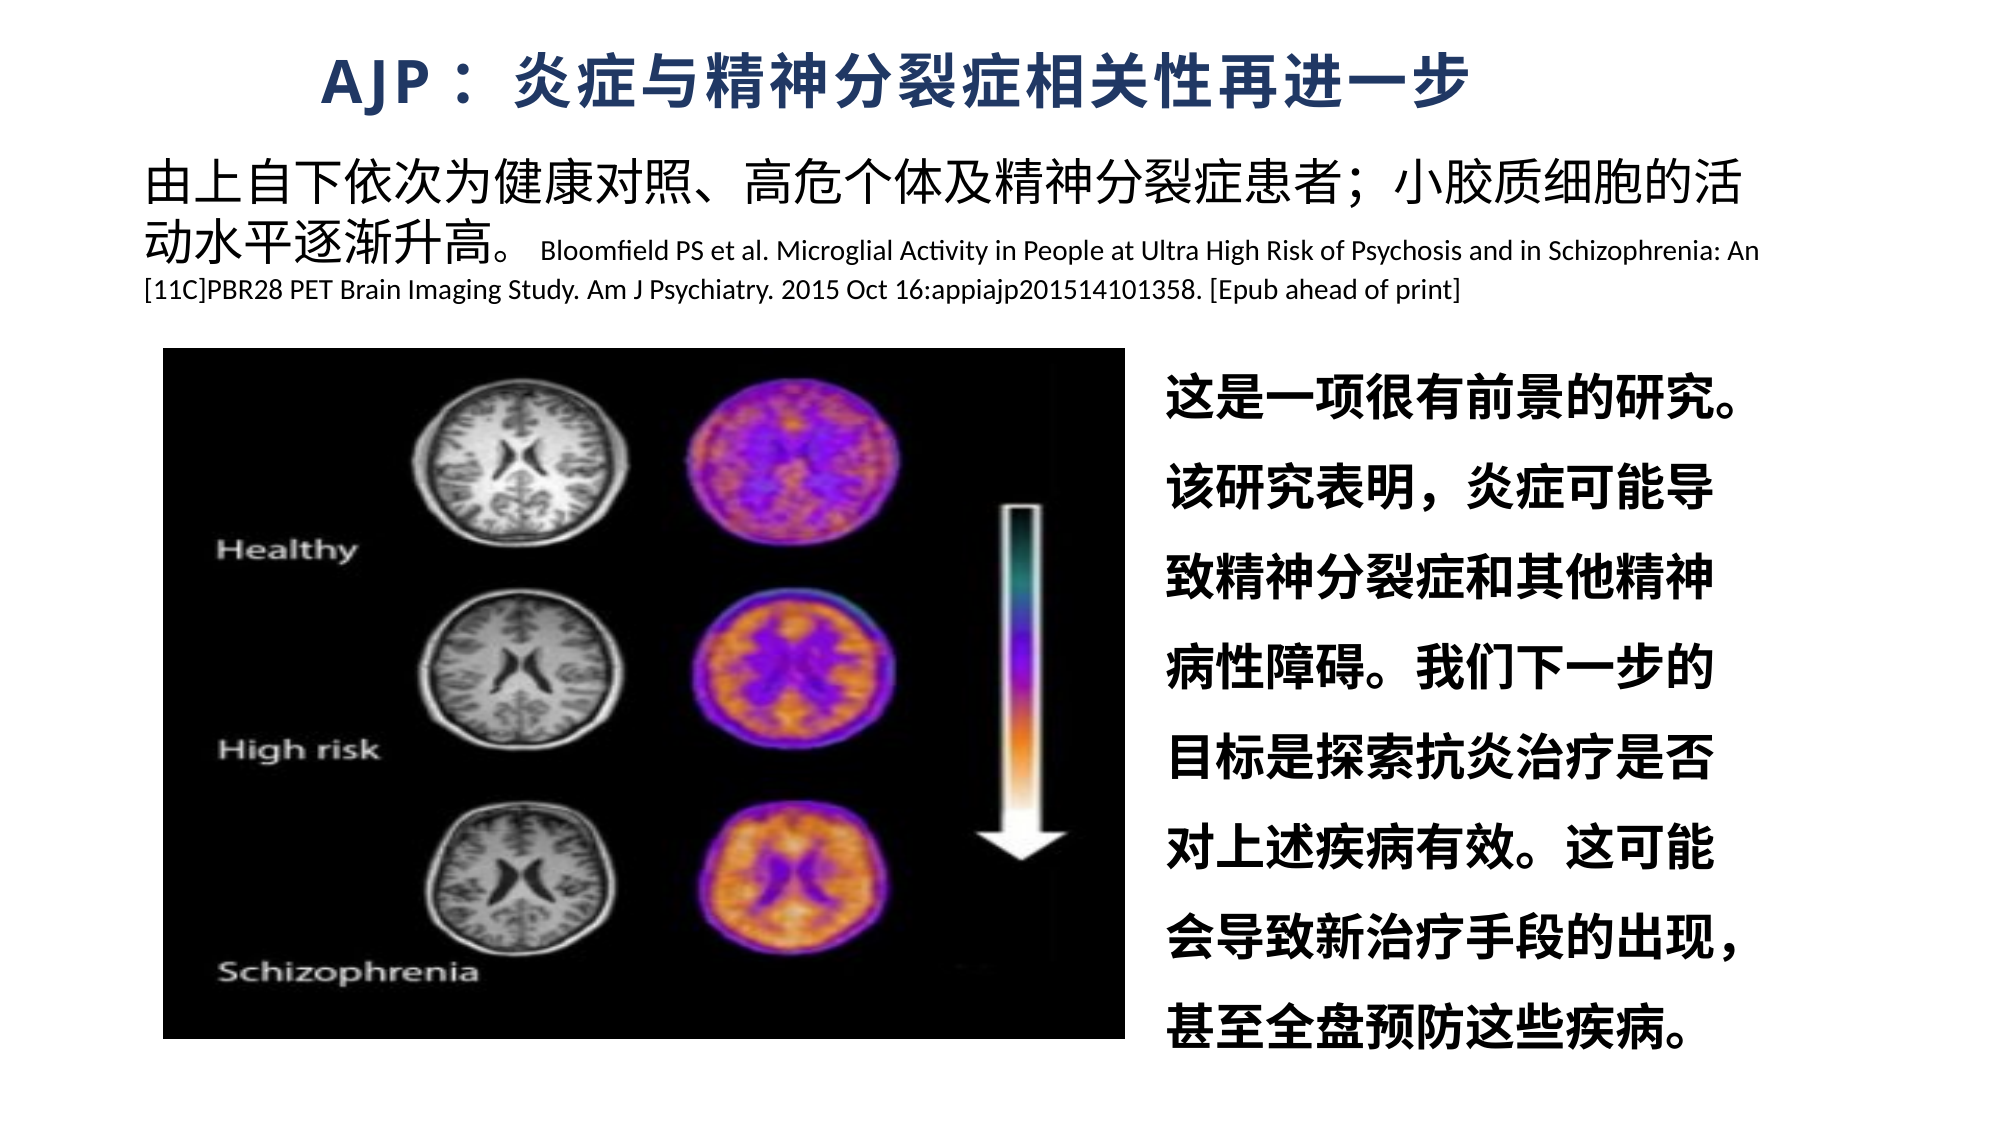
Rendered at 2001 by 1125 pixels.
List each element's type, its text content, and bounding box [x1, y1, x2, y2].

picture [163, 348, 1125, 1039]
text_box 由上自下依次为健康对照、高危个体及精神分裂症患者；小胶质细胞的活动水平逐渐升高。Bloomfield PS et al. Microglial Activity in People at Ultra High Risk of Psychosis and in Schizophrenia: An [11C]PBR28 PET Brain Imaging Study. Am J Psychiatry. 2015 Oct 16:appiajp201514101358. [Epub ahead of print] [129, 143, 1806, 313]
text_box 这是一项很有前景的研究。该研究表明，炎症可能导致精神分裂症和其他精神病性障碍。我们下一步的目标是探索抗炎治疗是否对上述疾病有效。这可能会导致新治疗手段的出现，甚至全盘预防这些疾病。 [1151, 327, 1764, 1063]
title AJP：炎症与精神分裂症相关性再进一步 [305, 17, 1593, 143]
